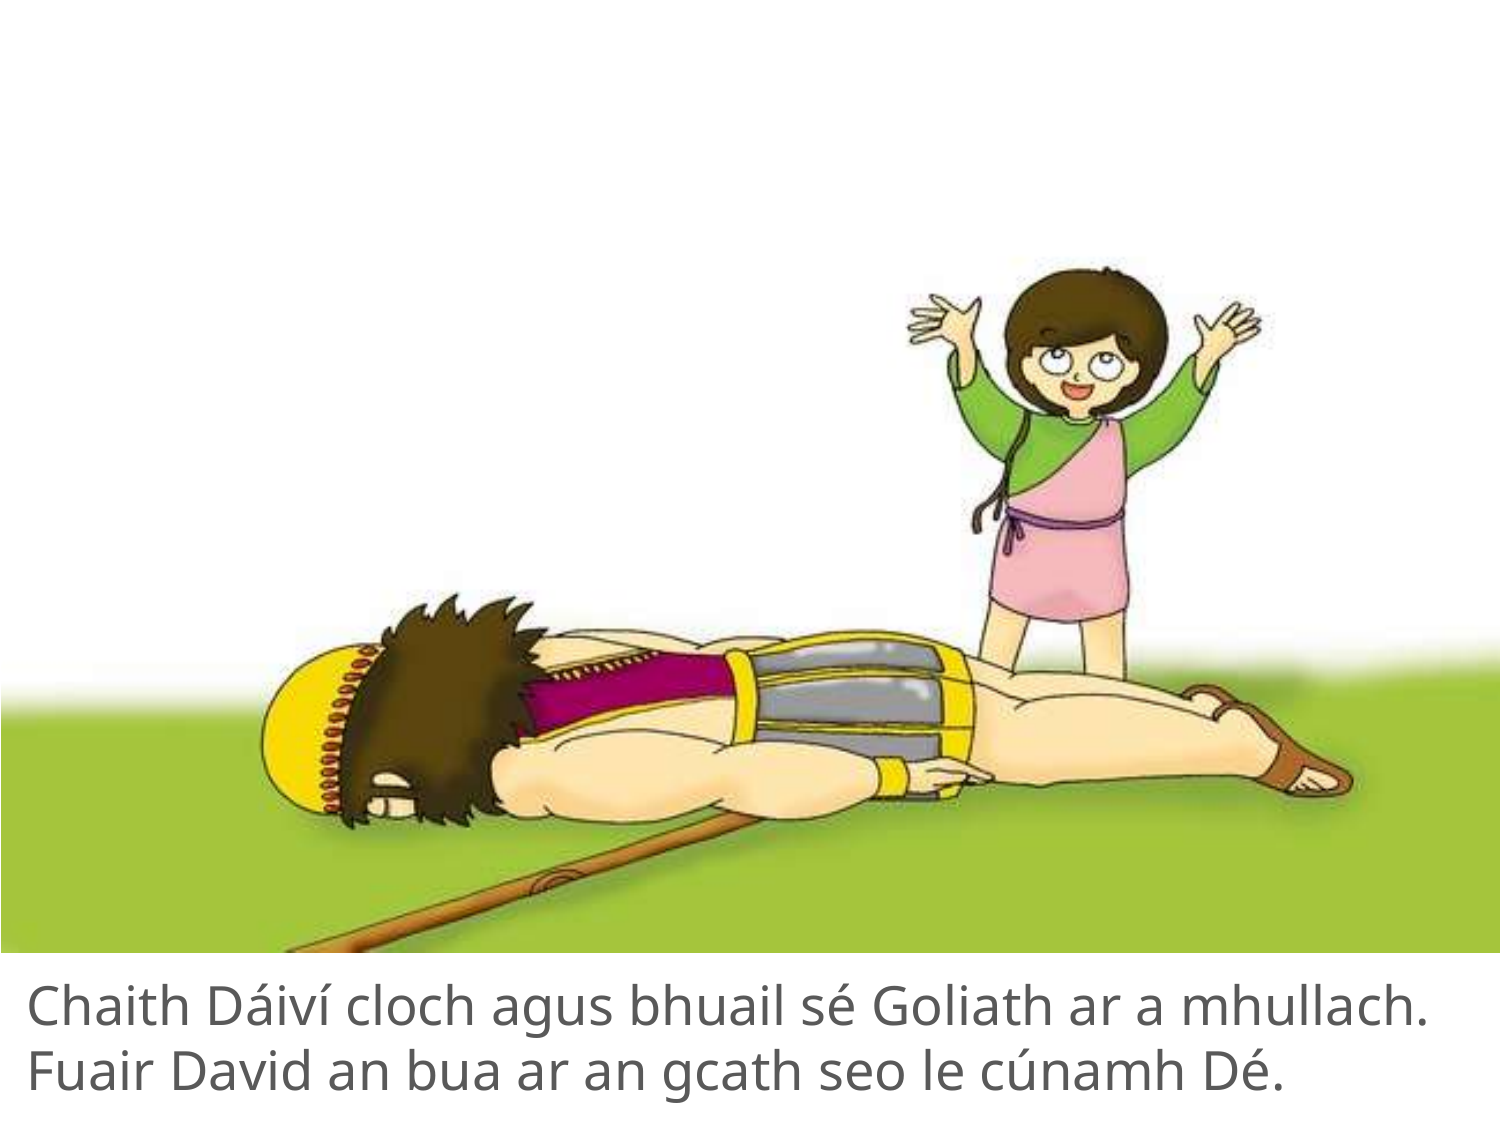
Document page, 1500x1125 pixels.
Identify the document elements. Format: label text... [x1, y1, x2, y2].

picture [1, 0, 1500, 953]
text_box Chaith Dáiví cloch agus bhuail sé Goliath ar a mhullach. Fuair David an bua ar an gcath seo le cúnamh Dé. [11, 964, 1498, 1109]
